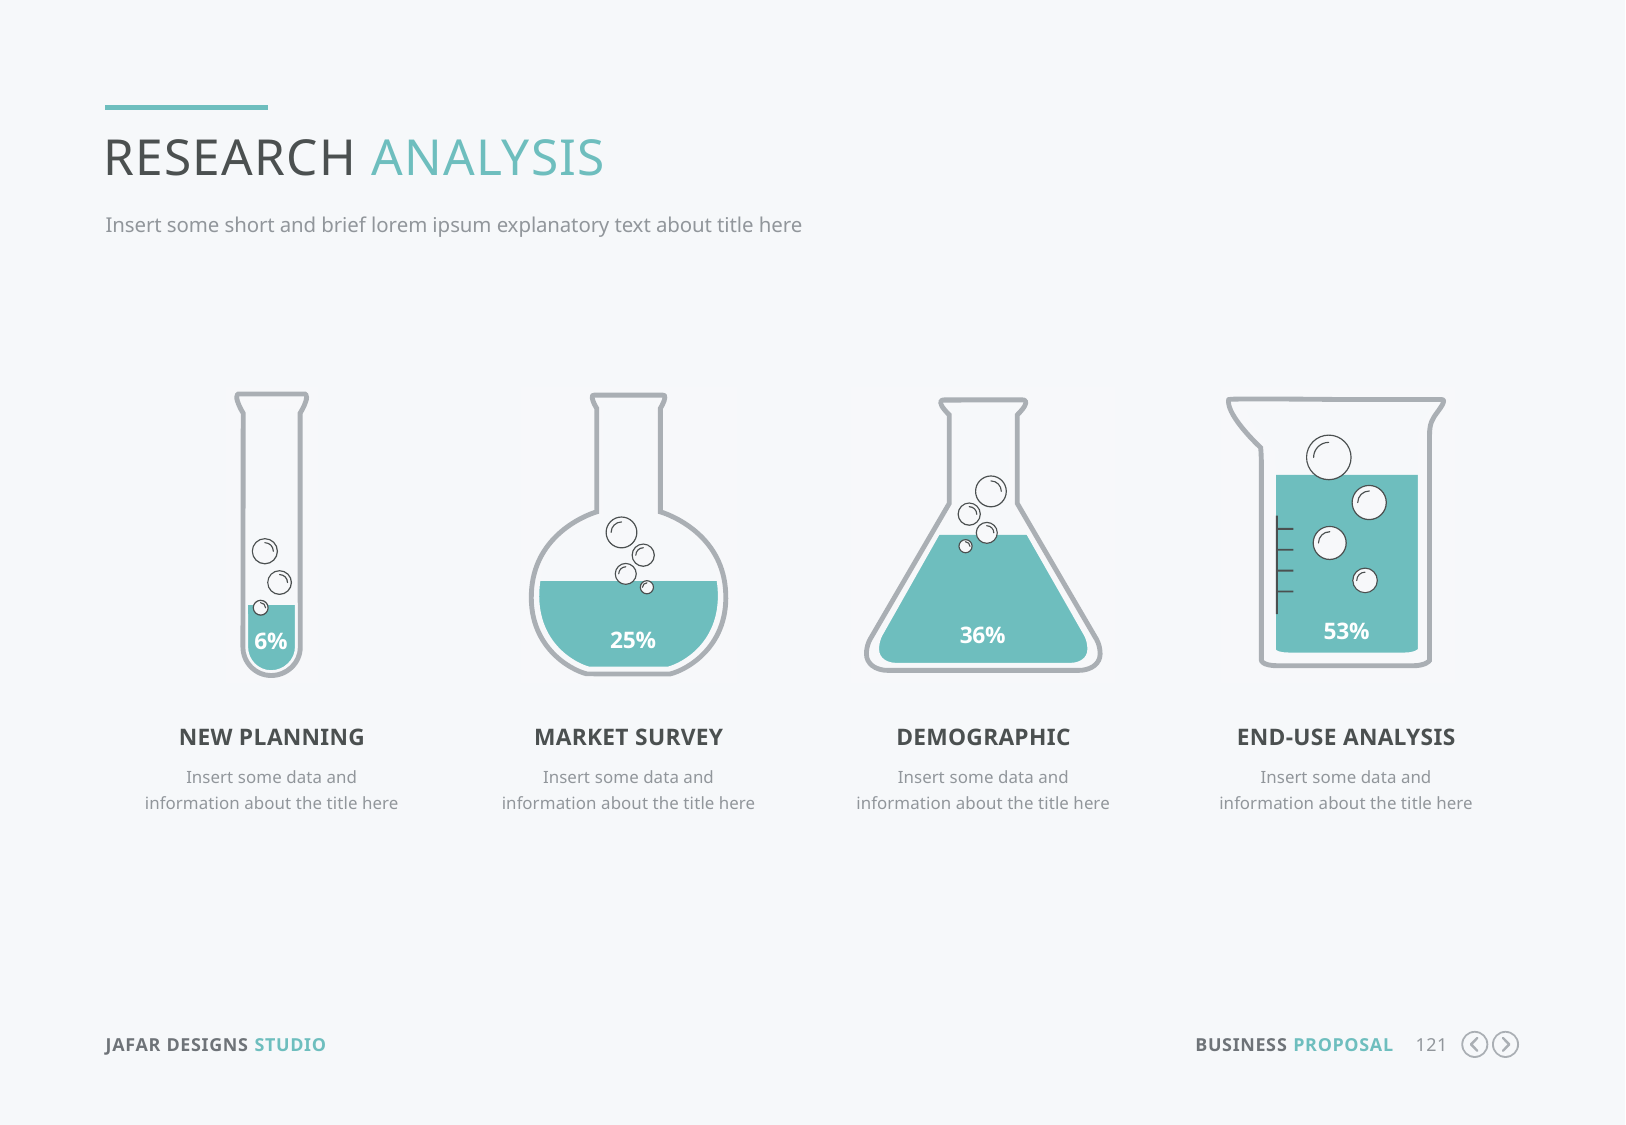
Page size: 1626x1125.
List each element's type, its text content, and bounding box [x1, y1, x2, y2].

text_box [1213, 723, 1479, 814]
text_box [851, 386, 1116, 683]
list Research analysis [103, 125, 1518, 188]
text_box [139, 723, 405, 814]
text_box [1220, 387, 1456, 683]
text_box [850, 723, 1116, 814]
list Insert some short and brief lorem ipsum explanatory text about title here [105, 209, 1519, 241]
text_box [225, 386, 318, 683]
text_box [496, 723, 762, 814]
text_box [520, 386, 737, 683]
